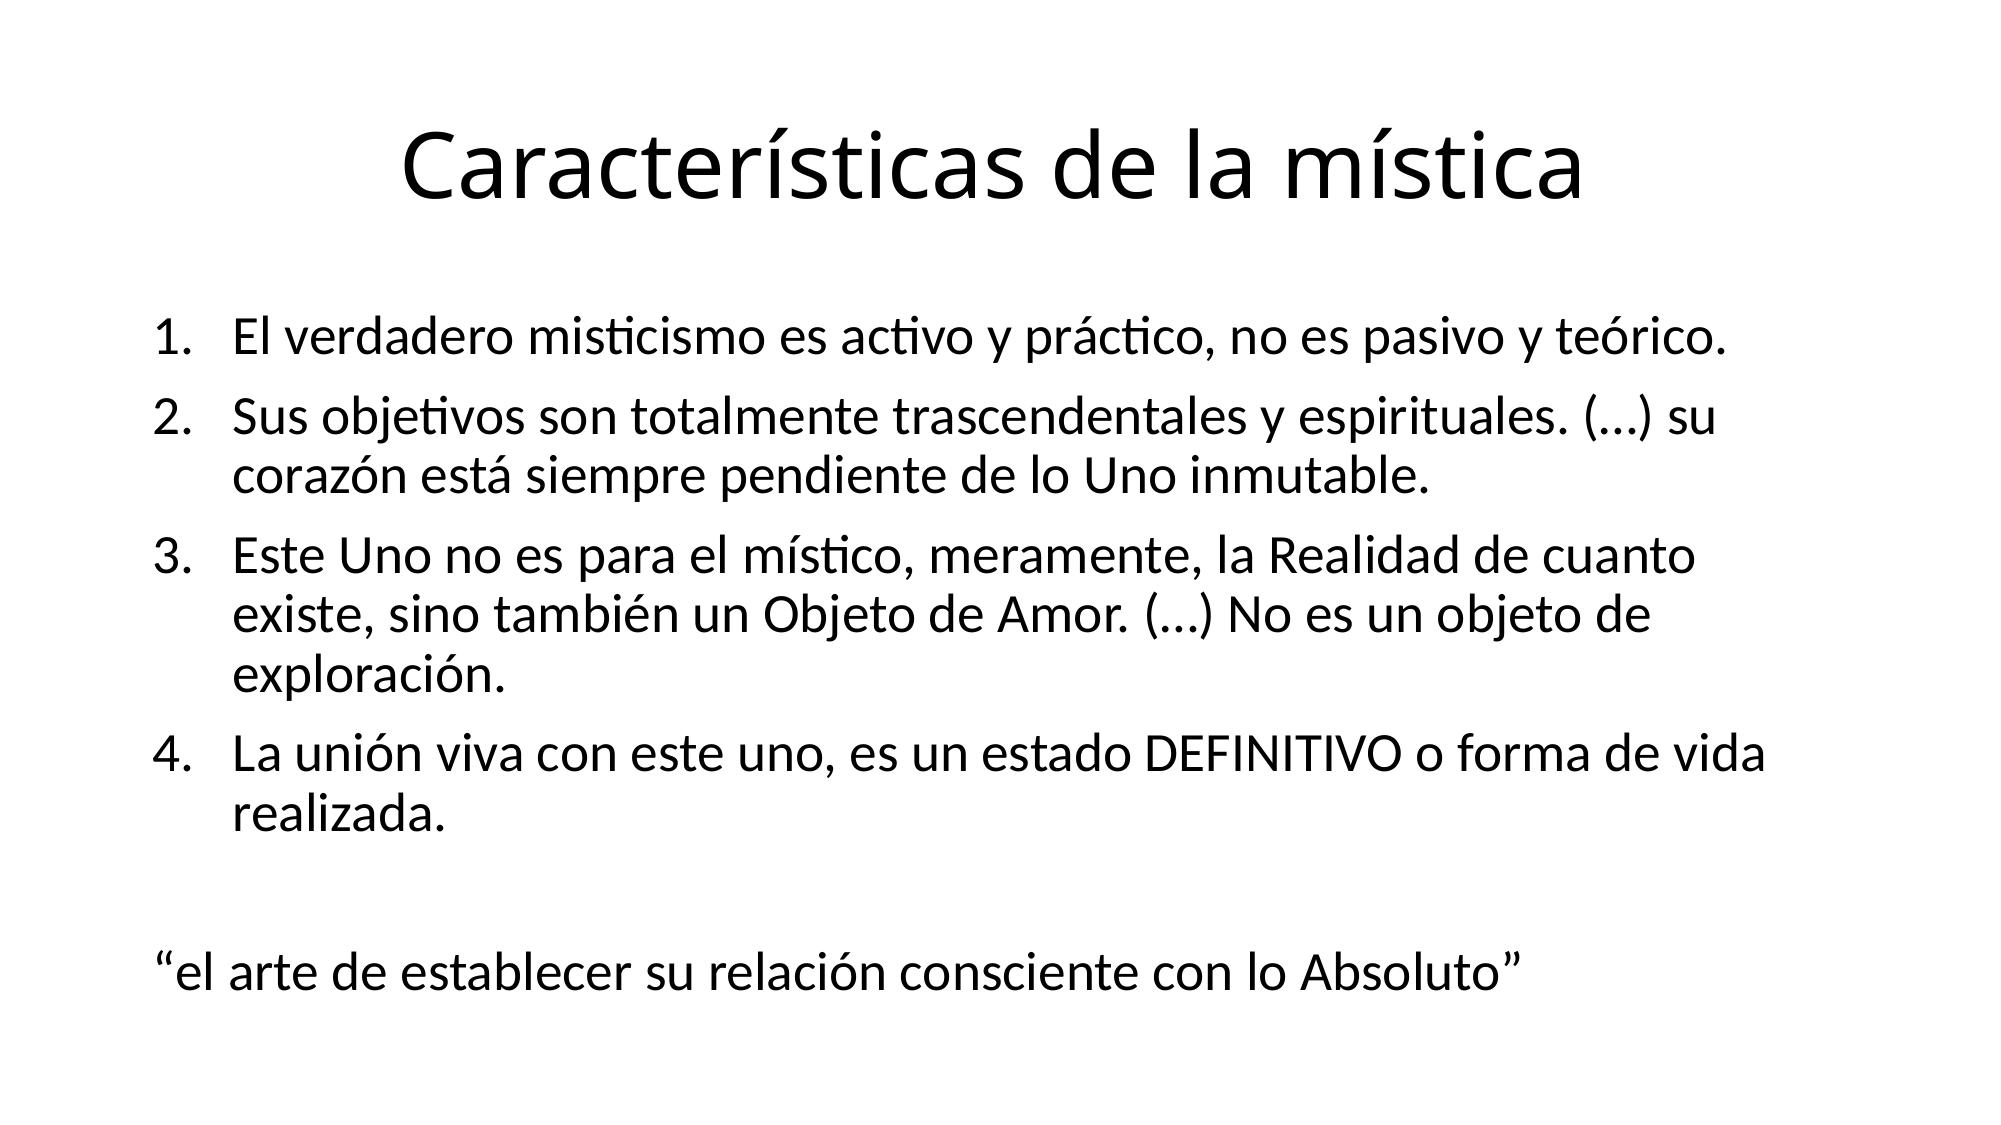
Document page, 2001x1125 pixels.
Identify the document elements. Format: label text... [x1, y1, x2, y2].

title Características de la mística [137, 59, 1863, 278]
list El verdadero misticismo es activo y práctico, no es pasivo y teórico. Sus objetivos son totalmente trascendentales y espirituales. (…) su corazón está siempre pendiente de lo Uno inmutable. Este Uno no es para el místico, meramente, la Realidad de cuanto existe, sino también un Objeto de Amor. (…) No es un objeto de exploración. La unión viva con este uno, es un estado DEFINITIVO o forma de vida realizada. “el arte de establecer su relación consciente con lo Absoluto” [137, 299, 1863, 1014]
